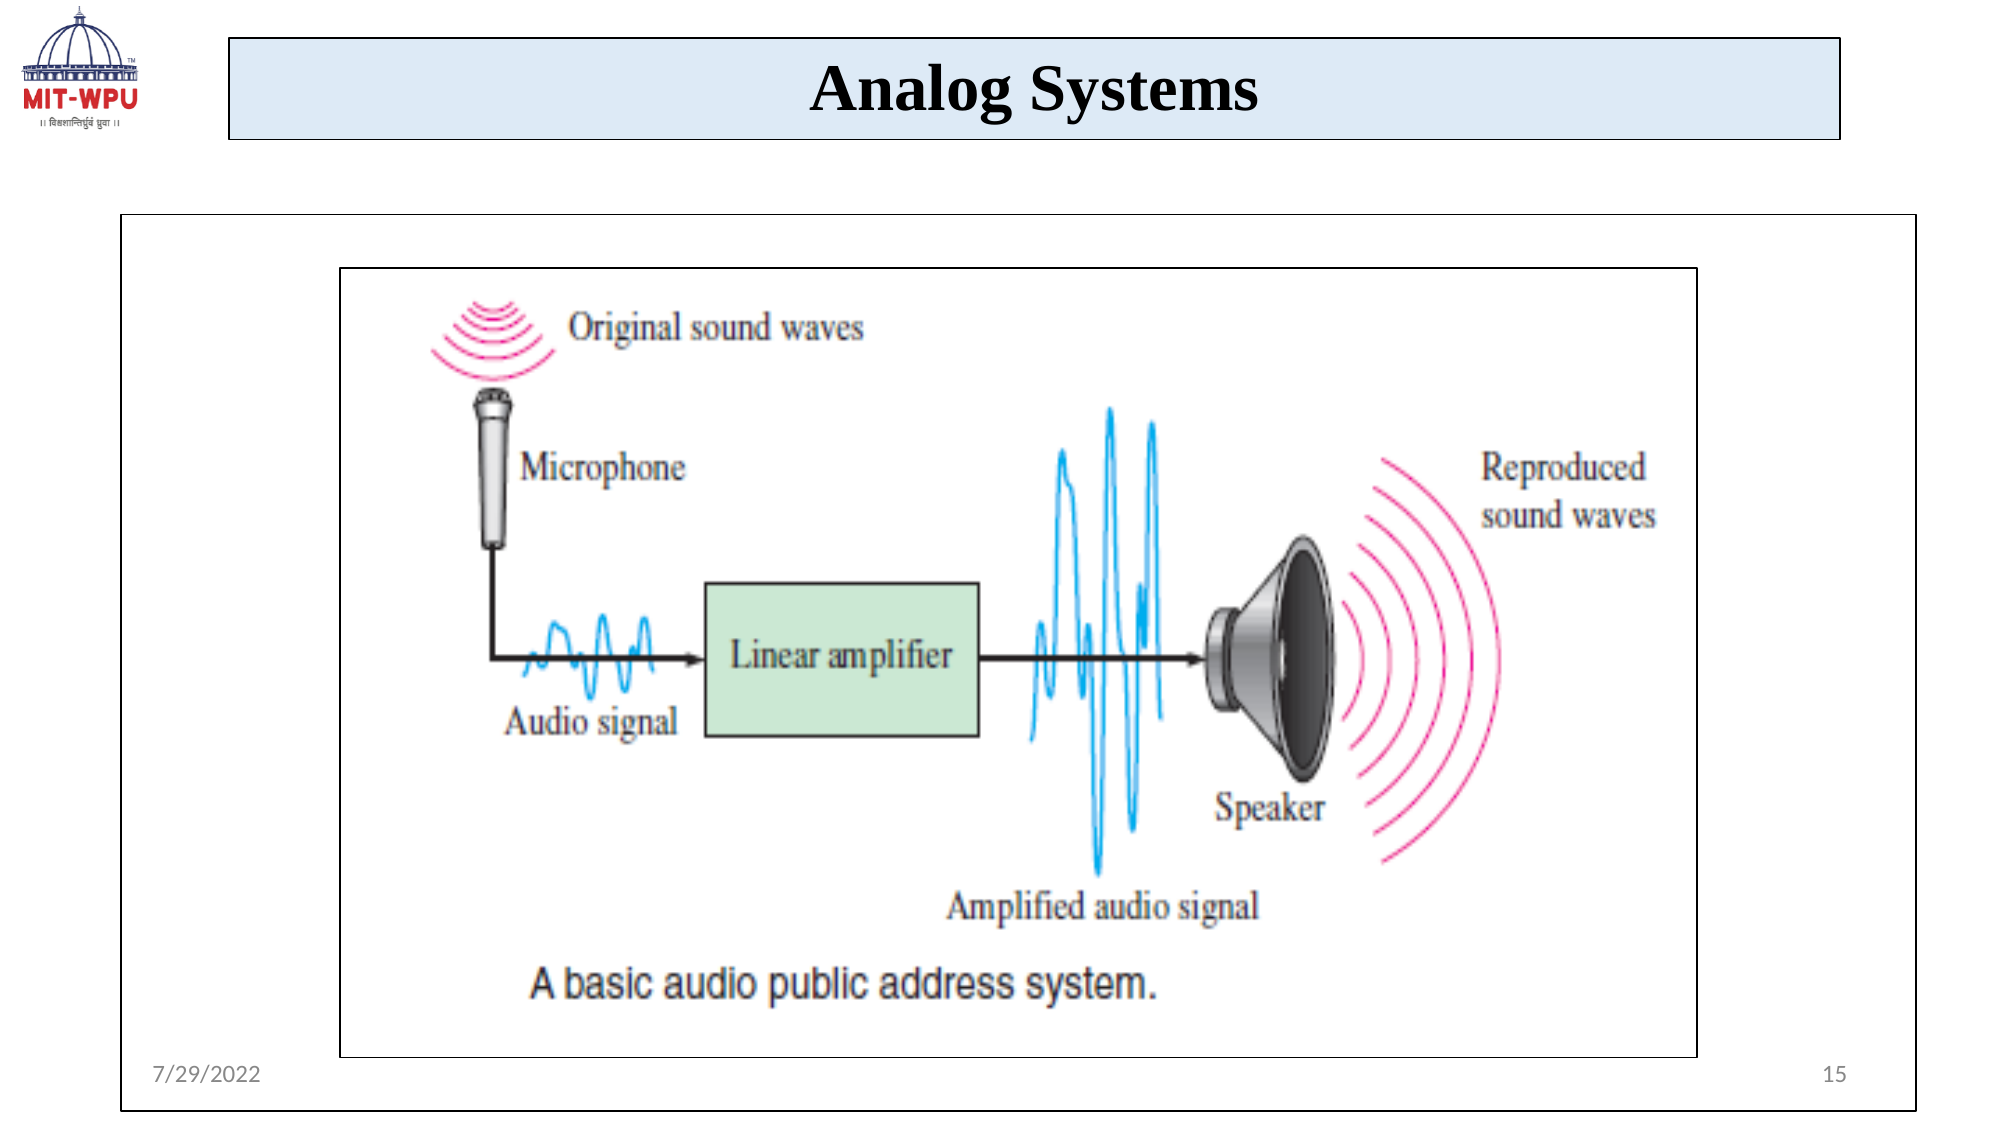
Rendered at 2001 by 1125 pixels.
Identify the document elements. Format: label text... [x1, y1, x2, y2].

picture [21, 6, 153, 131]
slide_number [137, 1042, 588, 1103]
slide_number ‹#› [1412, 1042, 1863, 1103]
text_box [120, 214, 1916, 1112]
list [340, 268, 1697, 1057]
text_box Analog Systems [229, 38, 1841, 140]
